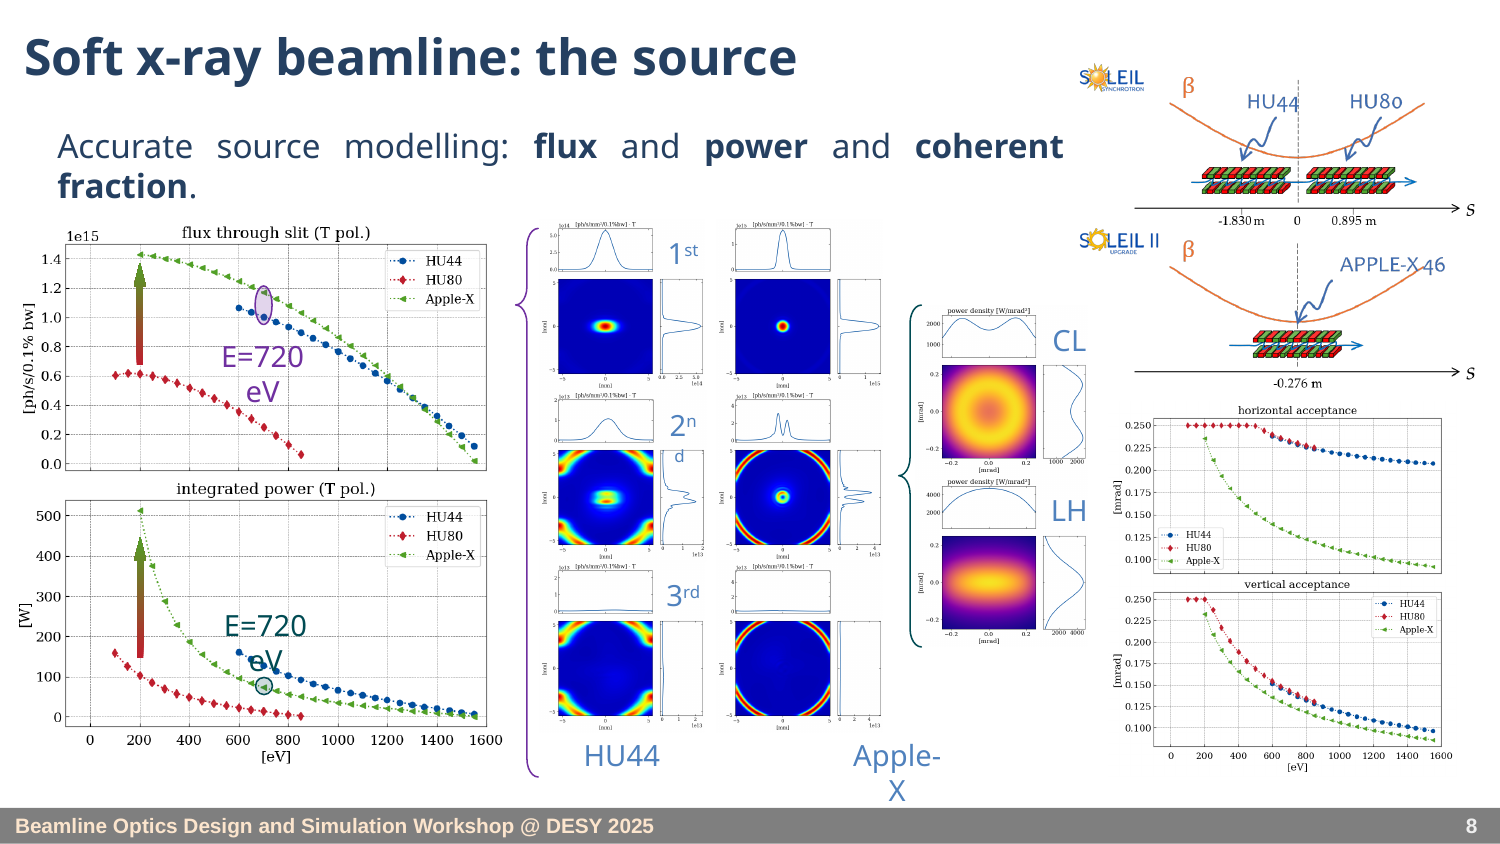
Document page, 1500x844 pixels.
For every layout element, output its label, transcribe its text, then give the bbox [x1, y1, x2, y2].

title Soft x-ray beamline: the source [9, 10, 1493, 102]
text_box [187, 219, 964, 781]
slide_number 8 [1379, 805, 1493, 844]
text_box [15, 219, 186, 473]
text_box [898, 304, 1104, 648]
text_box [1108, 401, 1457, 778]
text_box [11, 475, 182, 771]
text_box Accurate source modelling: flux and power and coherent fraction. [42, 117, 1060, 213]
picture [1065, 59, 1491, 401]
